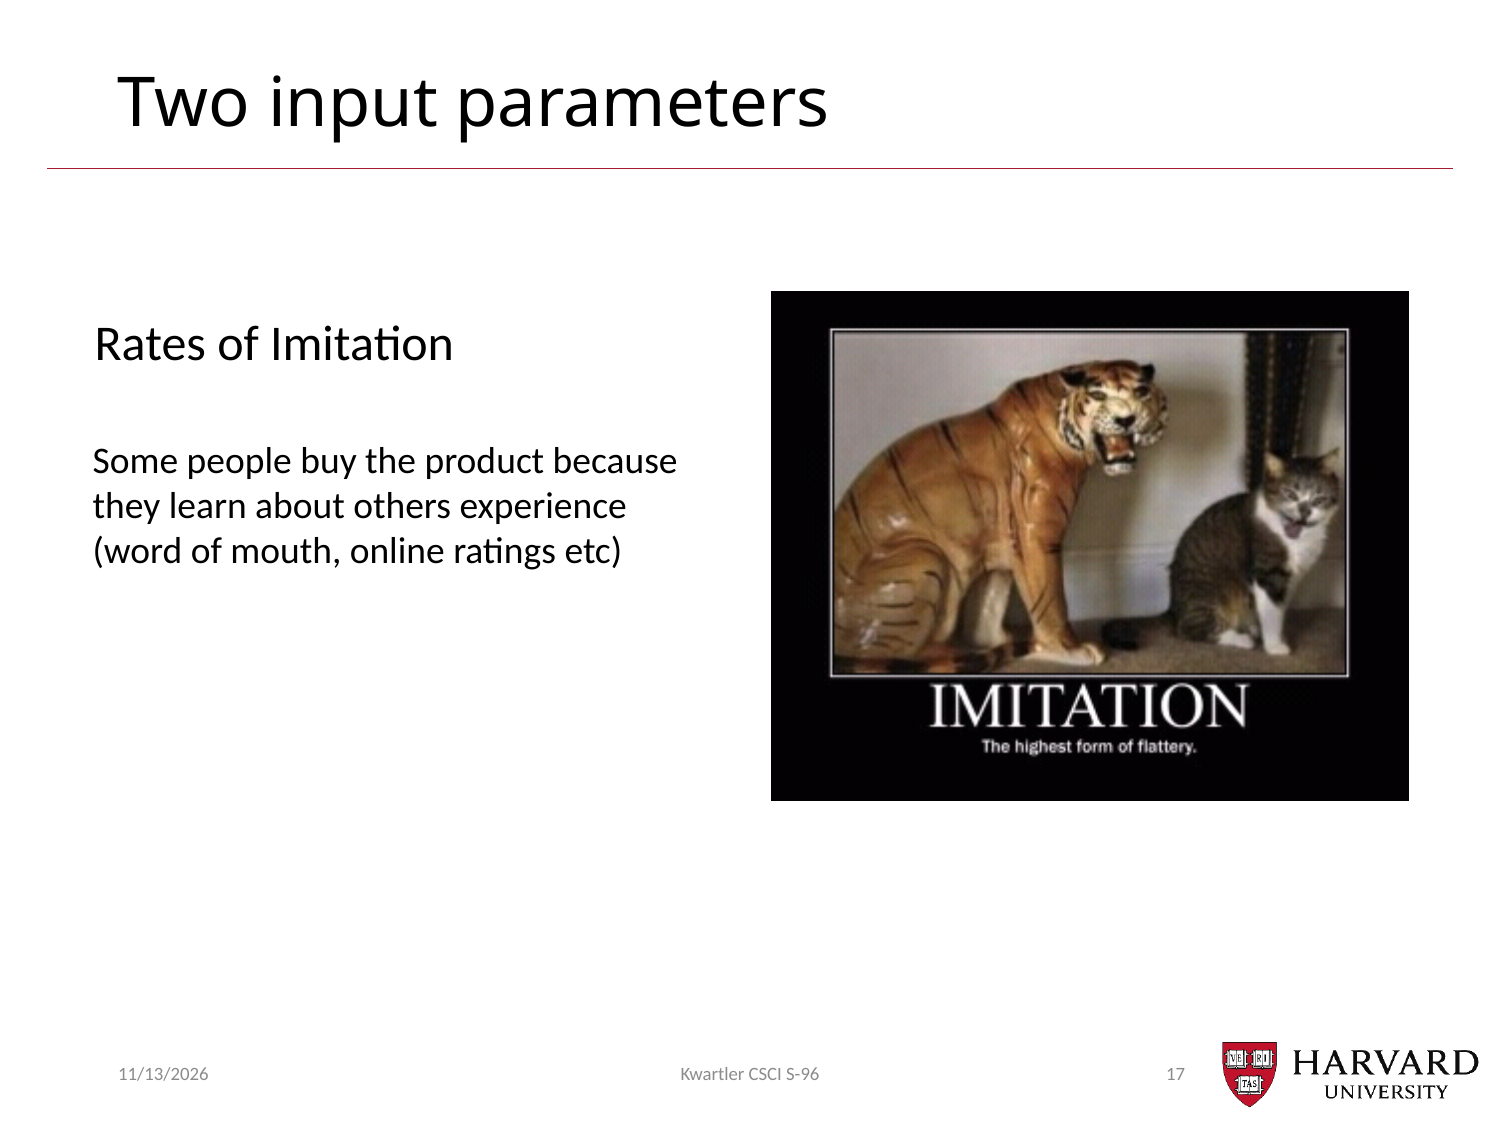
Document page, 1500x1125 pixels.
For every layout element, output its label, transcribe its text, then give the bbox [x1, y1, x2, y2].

slide_number 17 [1059, 1042, 1200, 1103]
footer Kwartler CSCI S-96 [496, 1042, 1004, 1103]
picture [771, 291, 1409, 801]
picture [1200, 1024, 1500, 1125]
text_box Some people buy the product because they learn about others experience (word of mouth, online ratings etc) [77, 428, 717, 579]
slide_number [103, 1042, 441, 1103]
title Two input parameters [103, 59, 1397, 157]
text_box Rates of Imitation [79, 302, 470, 378]
